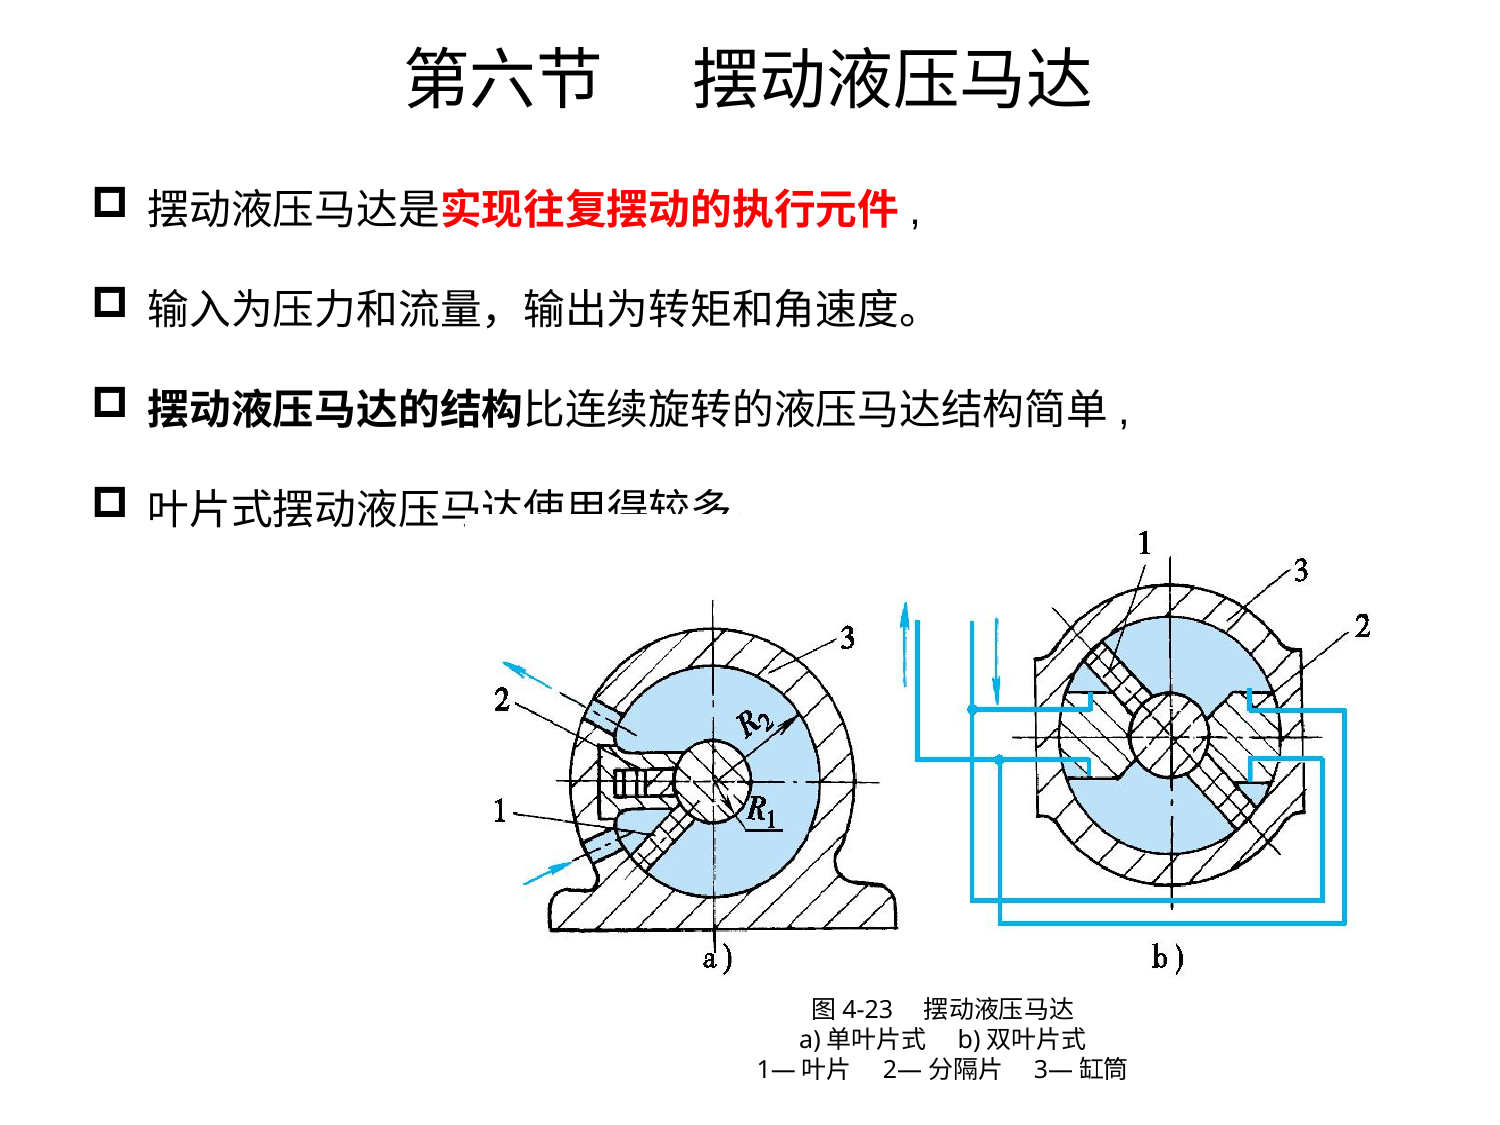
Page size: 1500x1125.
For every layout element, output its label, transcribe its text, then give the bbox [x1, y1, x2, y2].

text_box 第六节 摆动液压马达 [122, 29, 1375, 125]
text_box 摆动液压马达是实现往复摆动的执行元件, 输入为压力和流量，输出为转矩和角速度。 摆动液压马达的结构比连续旋转的液压马达结构简单, 叶片式摆动液压马达使用得较多。 [76, 125, 1335, 541]
text_box 图4-23 摆动液压马达 a)单叶片式 b)双叶片式 1—叶片 2—分隔片 3—缸筒 [549, 994, 1300, 1091]
picture [465, 514, 1418, 986]
